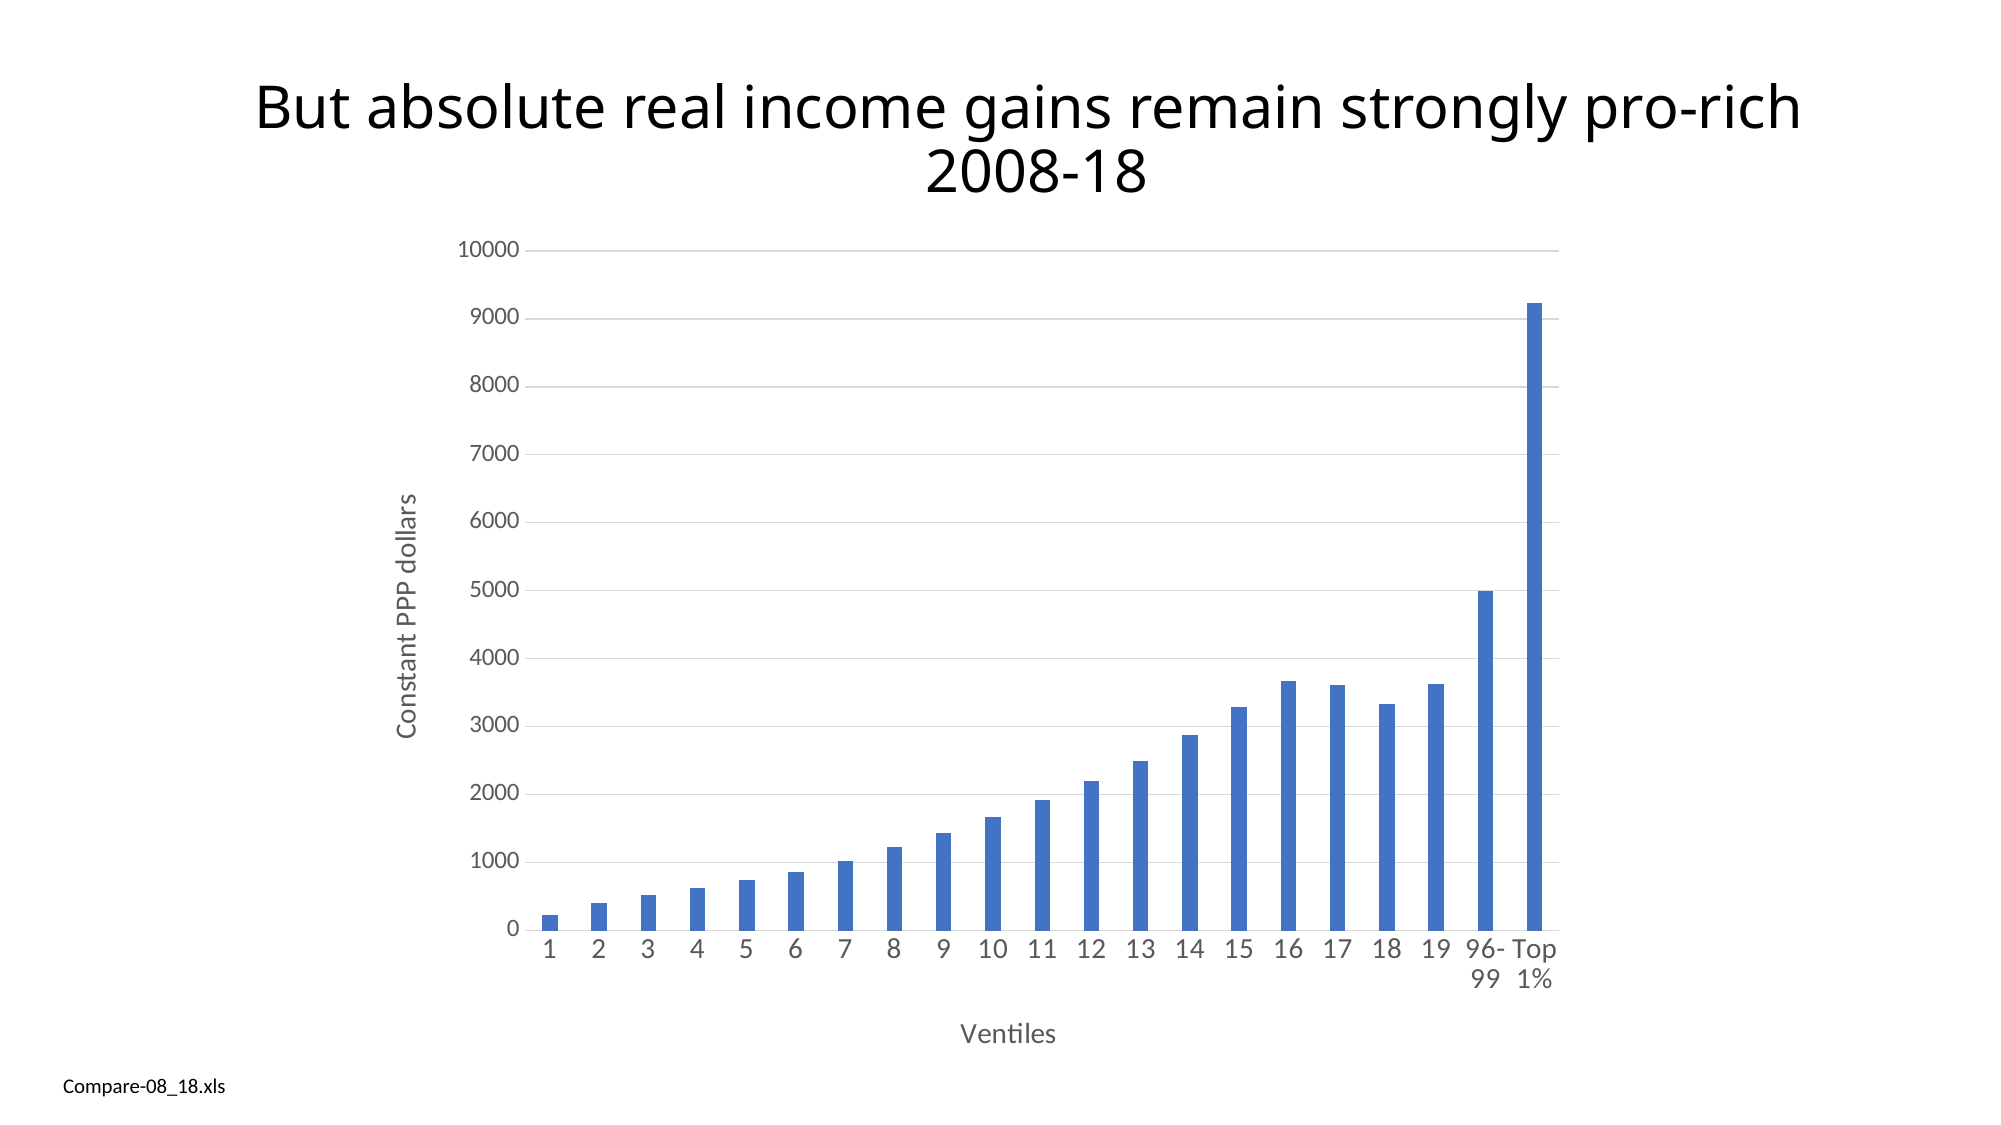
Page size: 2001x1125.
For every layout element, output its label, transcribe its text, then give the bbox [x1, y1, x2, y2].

title But absolute real income gains remain strongly pro-rich 2008-18 [200, 61, 1859, 221]
chart [358, 221, 1584, 1086]
text_box Compare-08_18.xls [48, 1065, 593, 1105]
